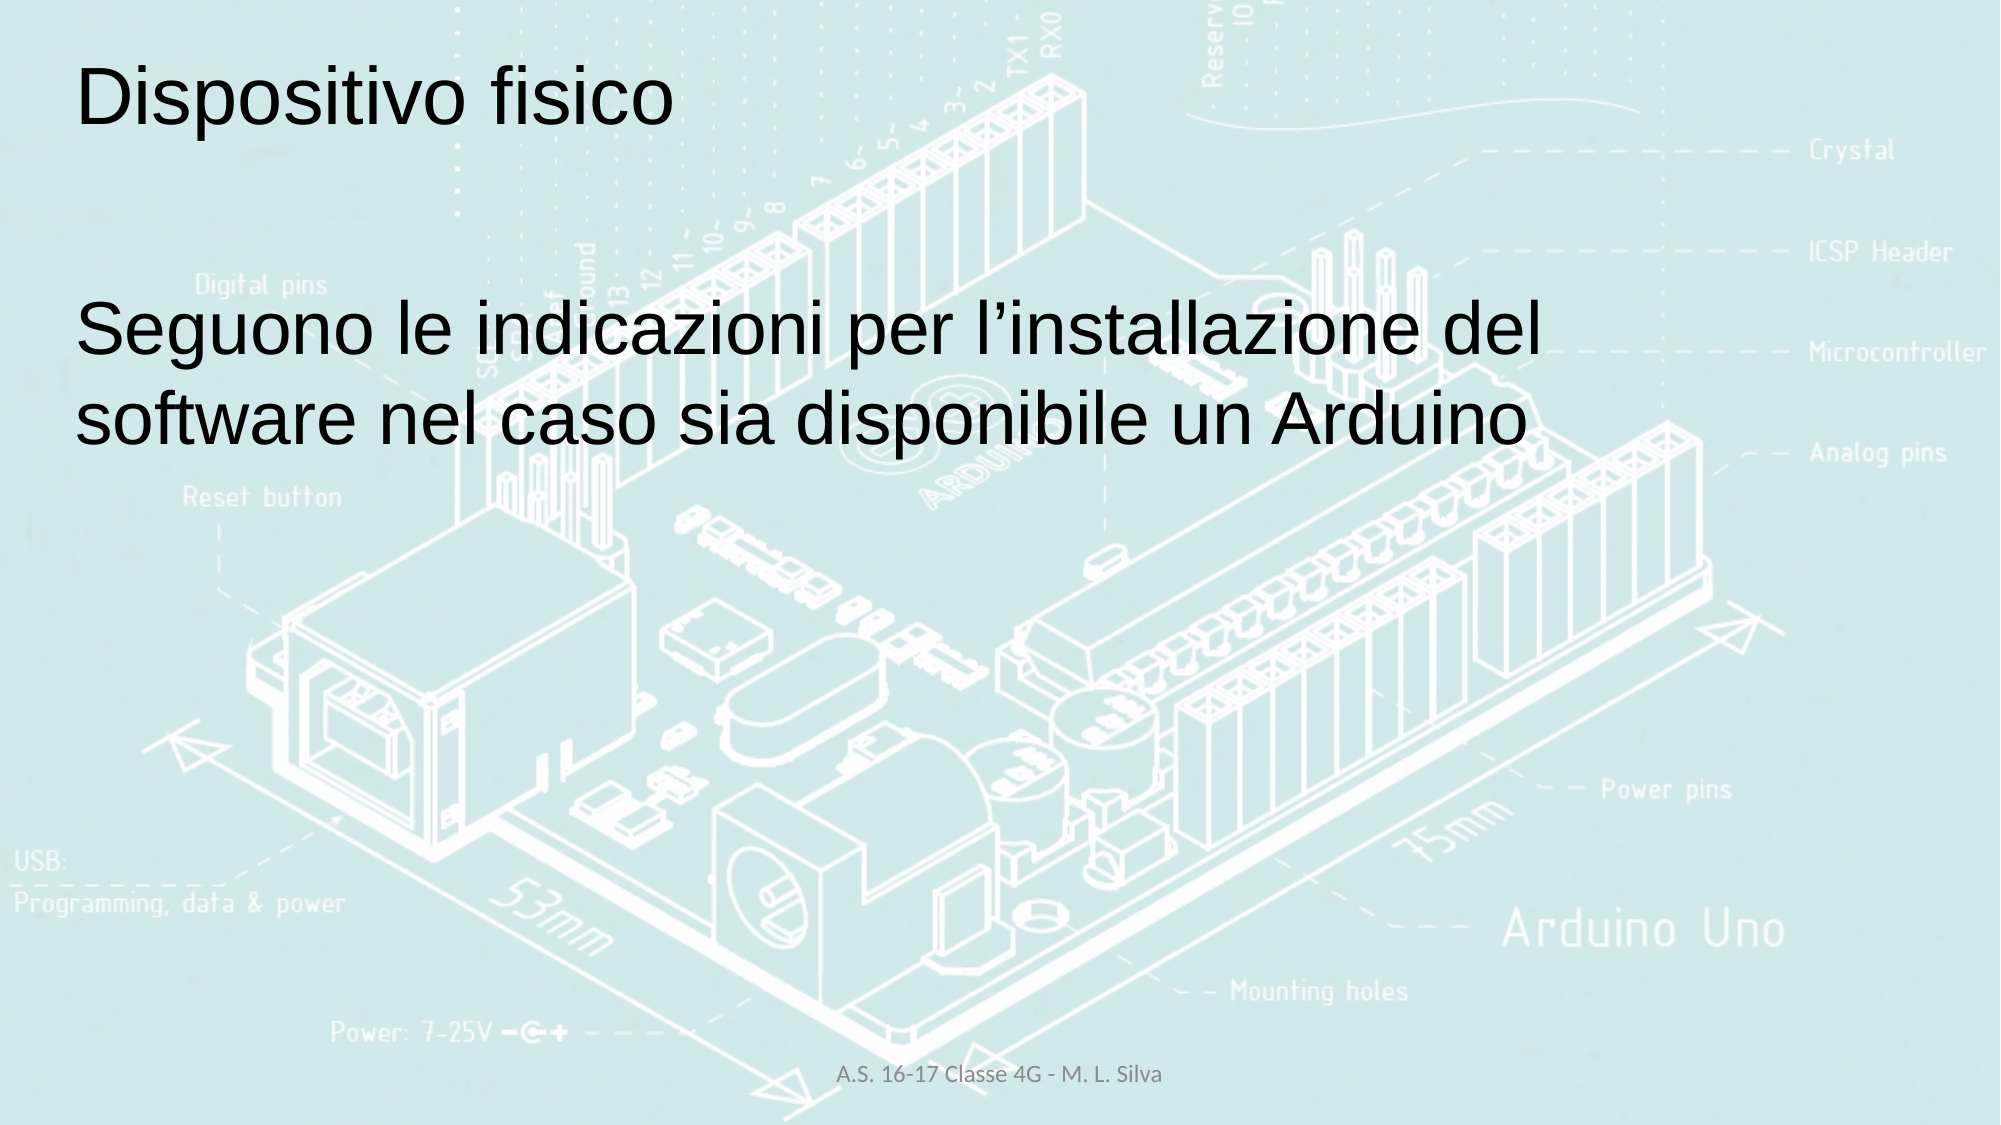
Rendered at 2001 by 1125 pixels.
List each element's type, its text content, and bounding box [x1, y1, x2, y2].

text_box Dispositivo fisico [60, 36, 1152, 162]
text_box Seguono le indicazioni per l’installazione del software nel caso sia disponibile un Arduino [60, 144, 1842, 468]
footer A.S. 16-17 Classe 4G - M. L. Silva [662, 1042, 1338, 1103]
